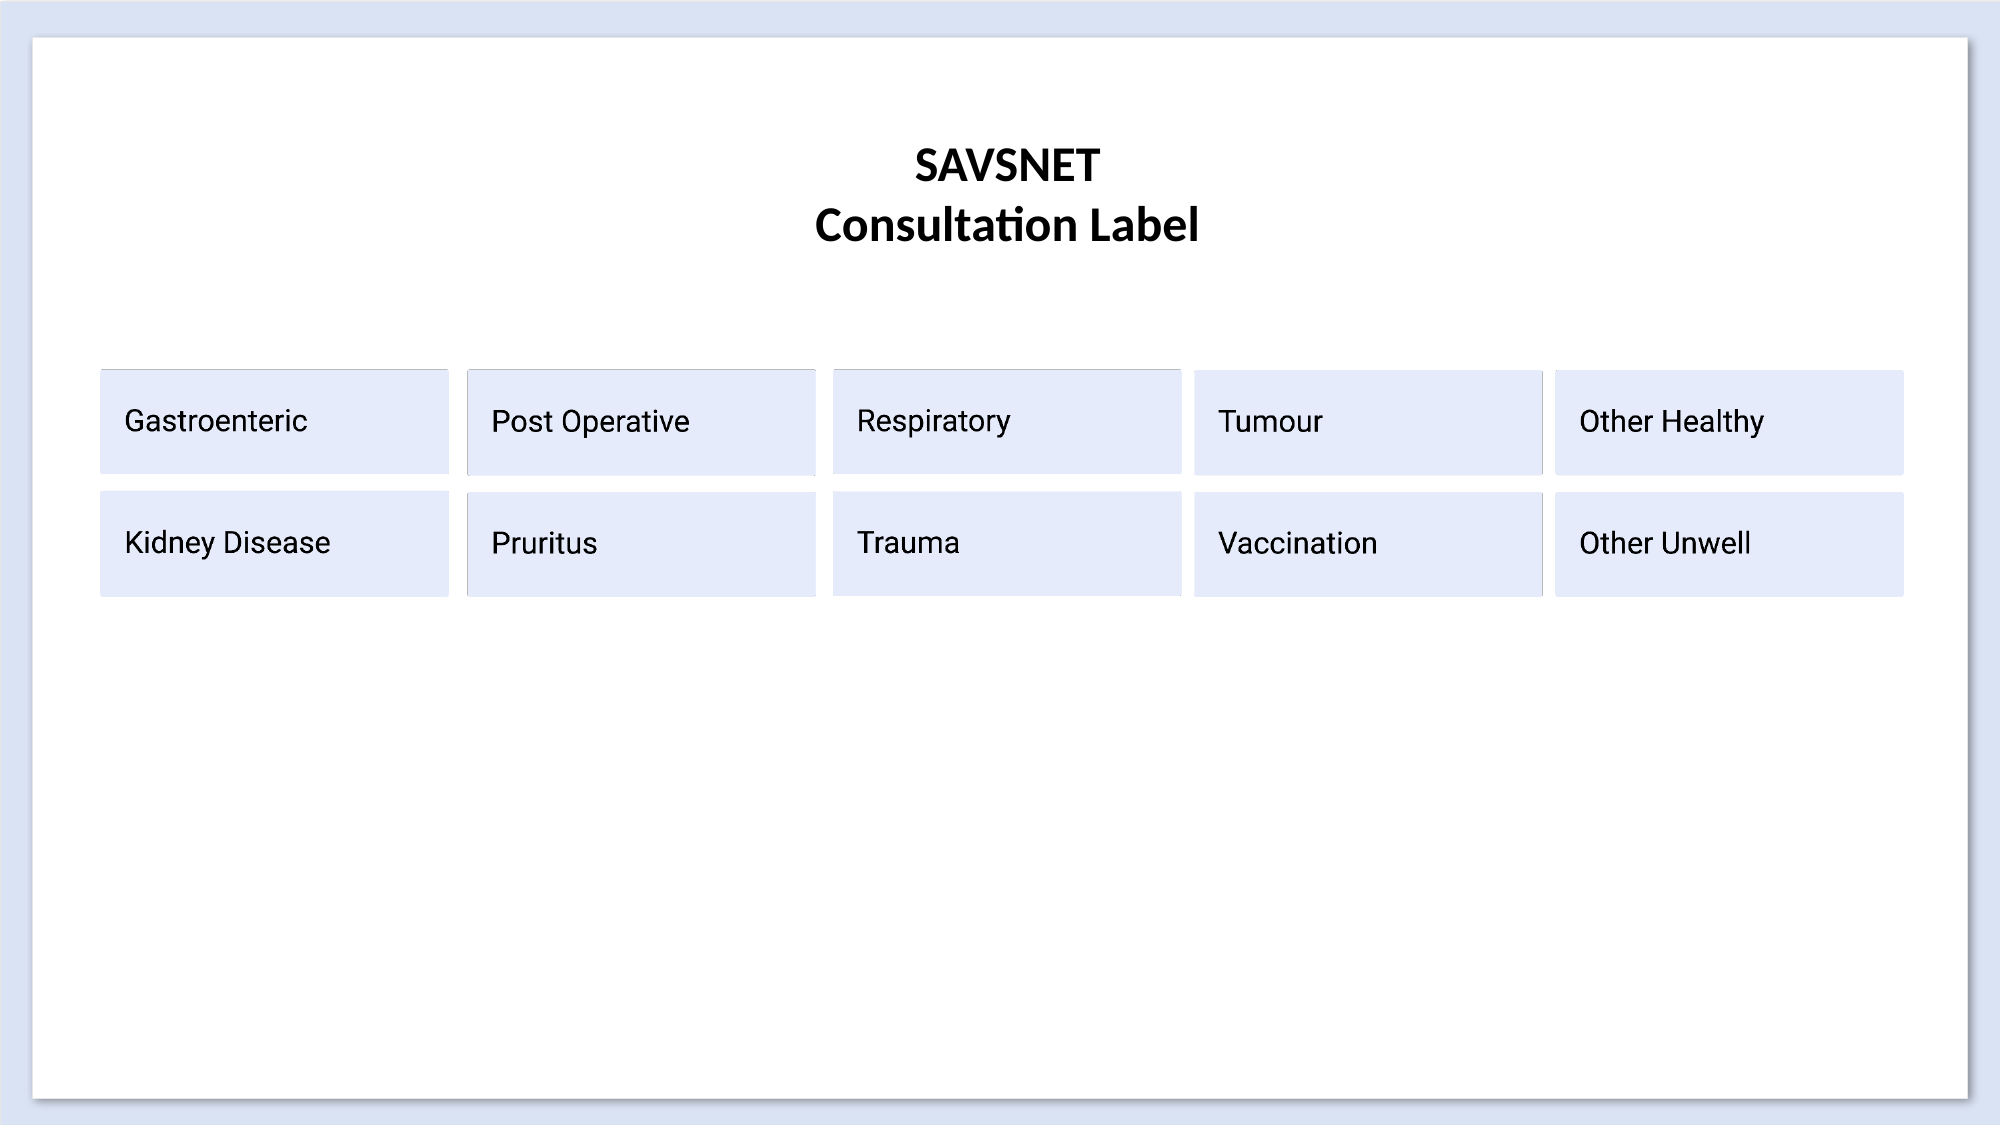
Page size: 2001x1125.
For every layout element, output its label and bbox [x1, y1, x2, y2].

text_box [0, 0, 2000, 1125]
picture [81, 352, 1921, 625]
